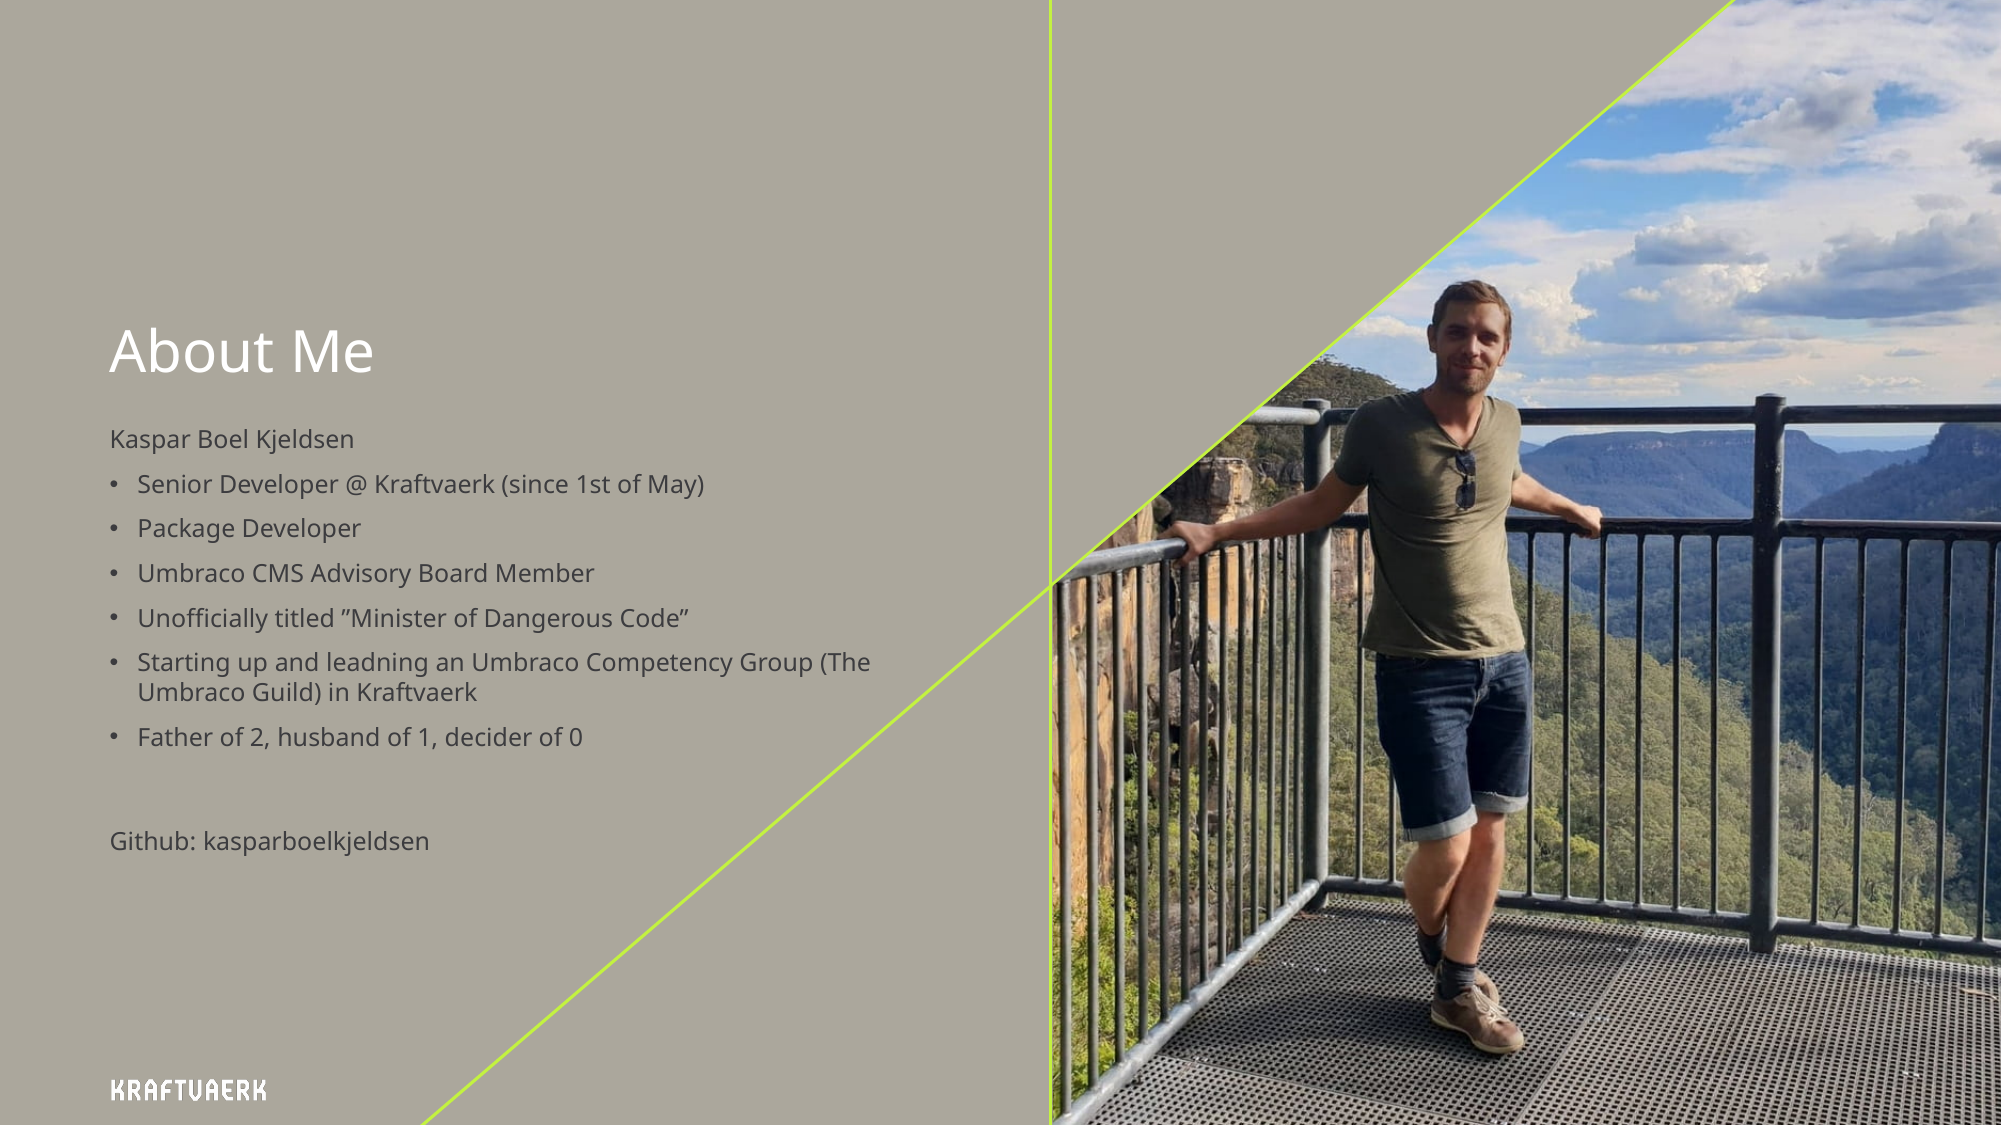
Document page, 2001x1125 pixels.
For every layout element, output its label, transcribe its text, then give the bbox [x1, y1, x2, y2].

picture [111, 1079, 266, 1101]
picture [1052, 0, 2001, 1125]
title About Me [94, 306, 889, 403]
list Kaspar Boel Kjeldsen Senior Developer @ Kraftvaerk (since 1st of May) Package Developer Umbraco CMS Advisory Board Member Unofficially titled ”Minister of Dangerous Code” Starting up and leadning an Umbraco Competency Group (The Umbraco Guild) in Kraftvaerk Father of 2, husband of 1, decider of 0 Github: kasparboelkjeldsen [94, 416, 889, 939]
